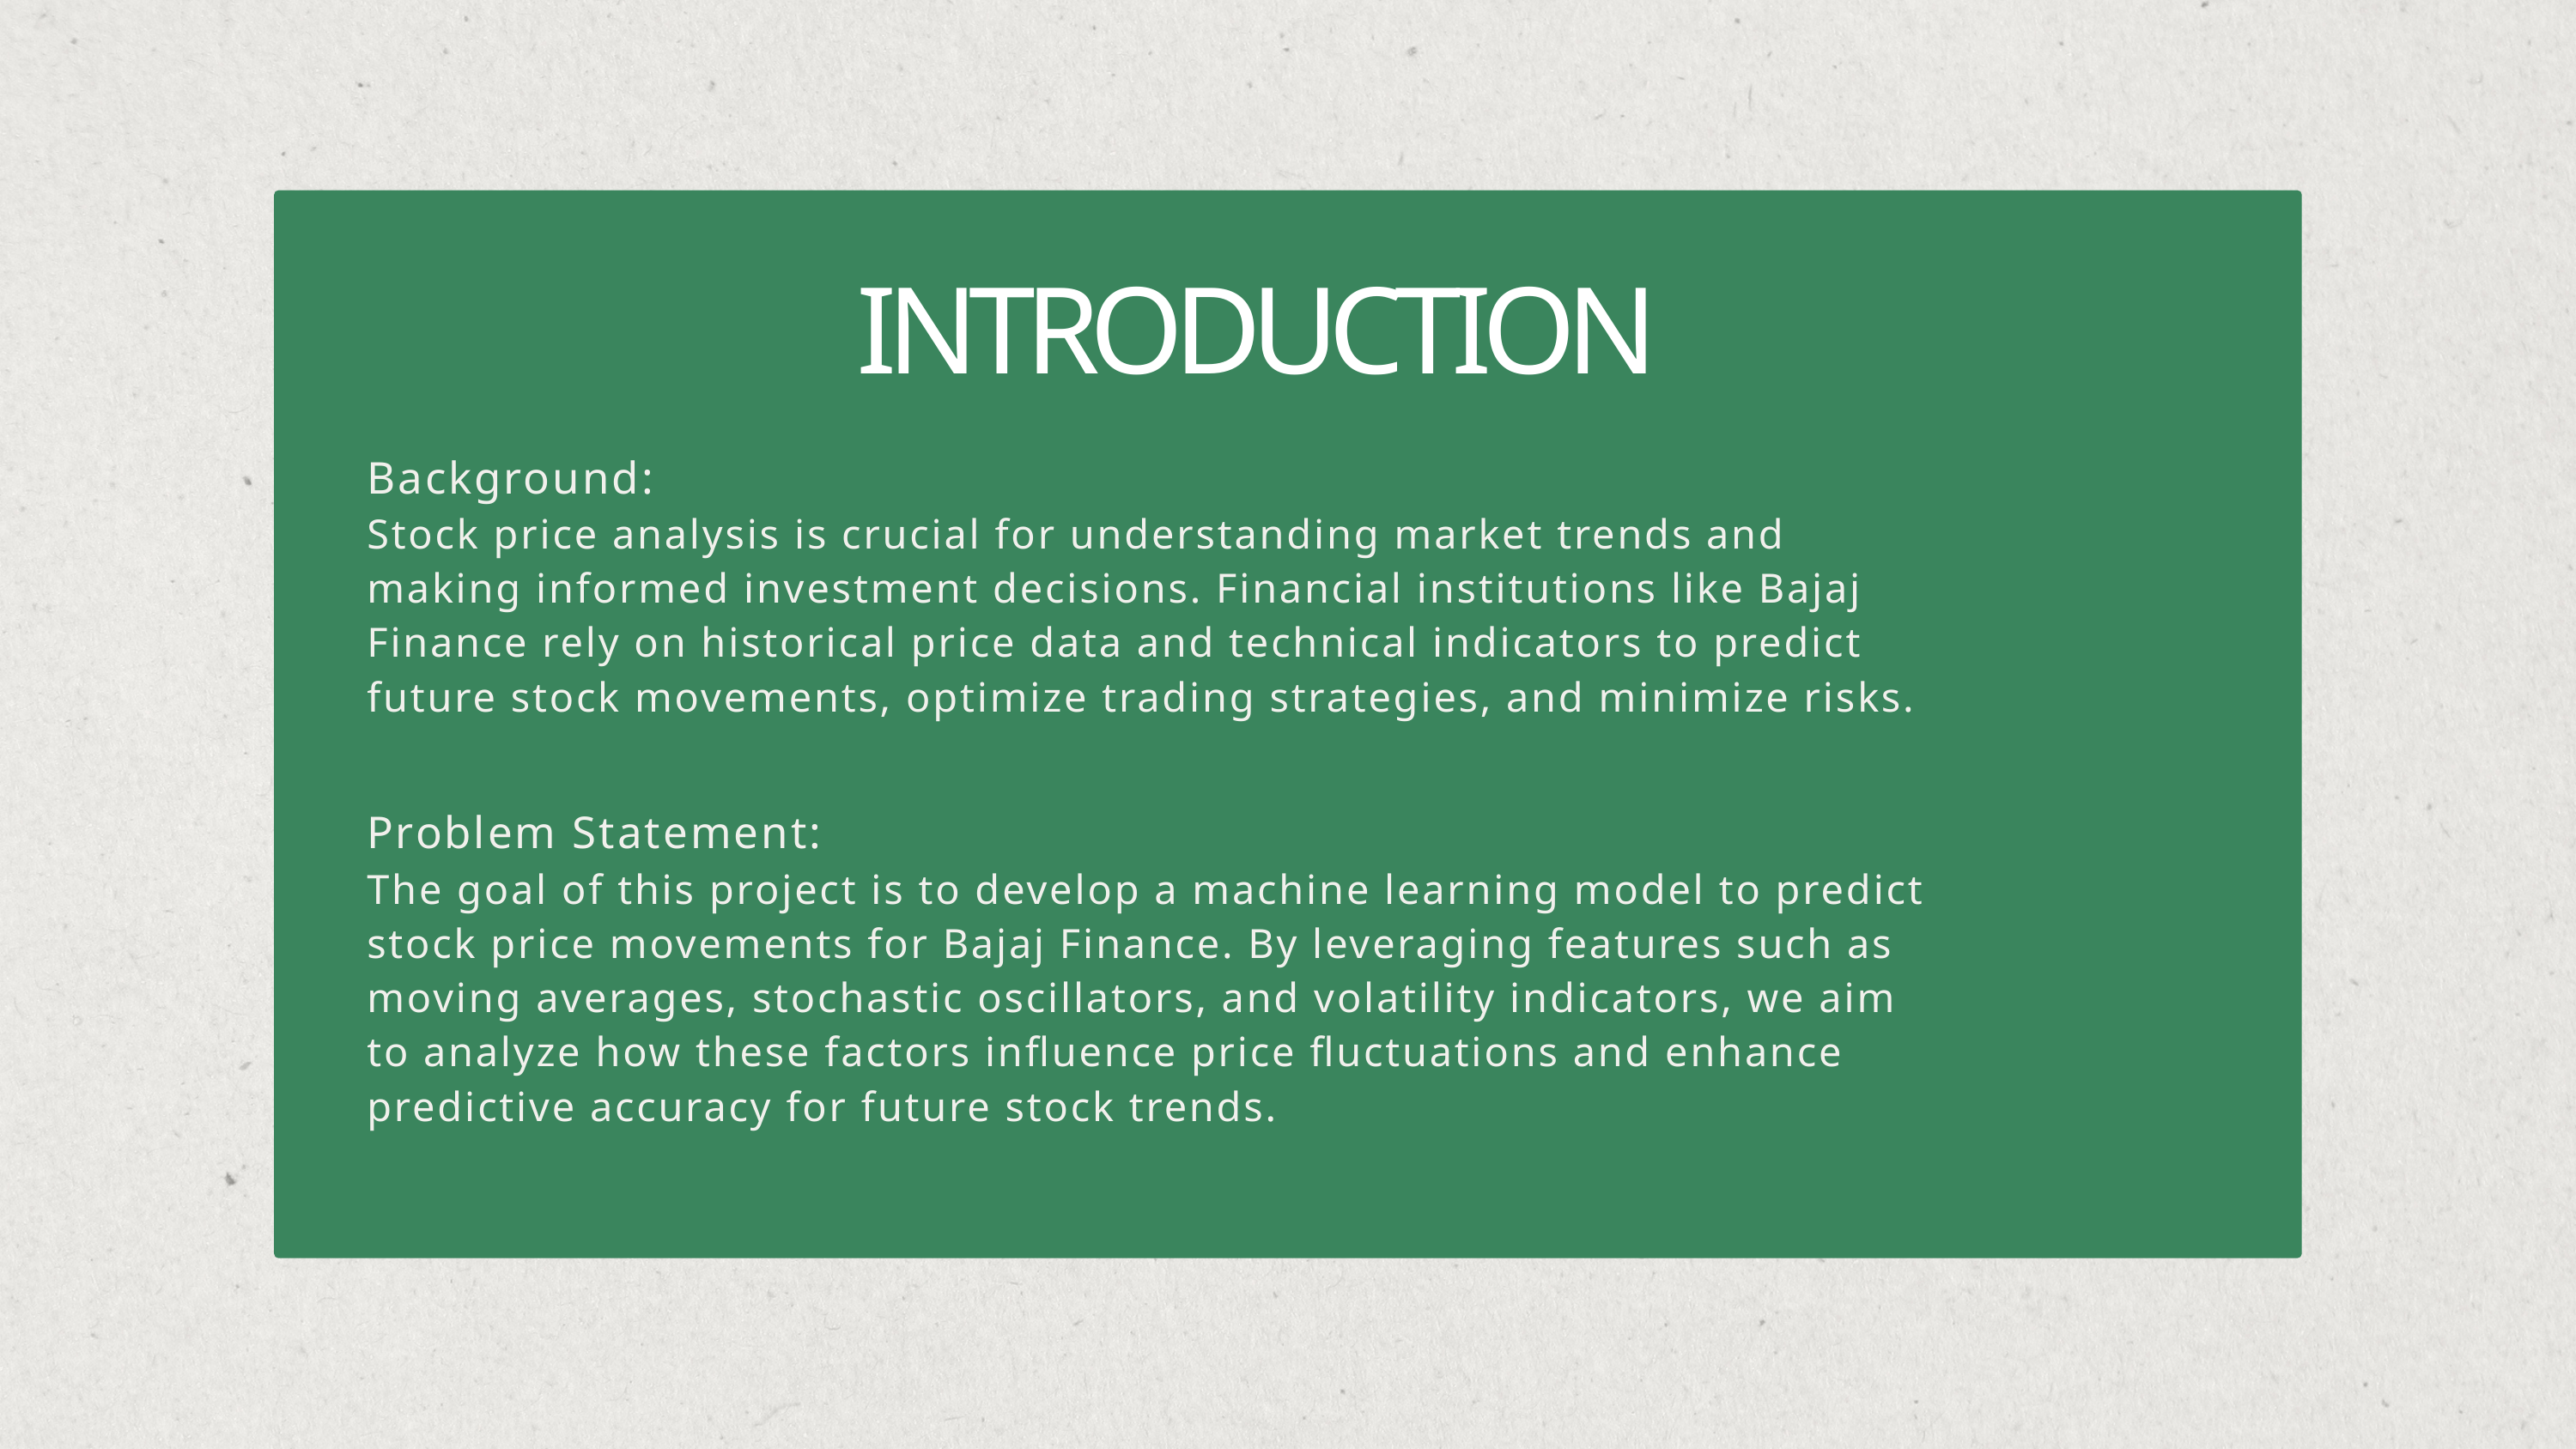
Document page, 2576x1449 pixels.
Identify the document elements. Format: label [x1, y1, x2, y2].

text_box [0, 0, 2576, 1449]
text_box [273, 190, 2302, 1258]
